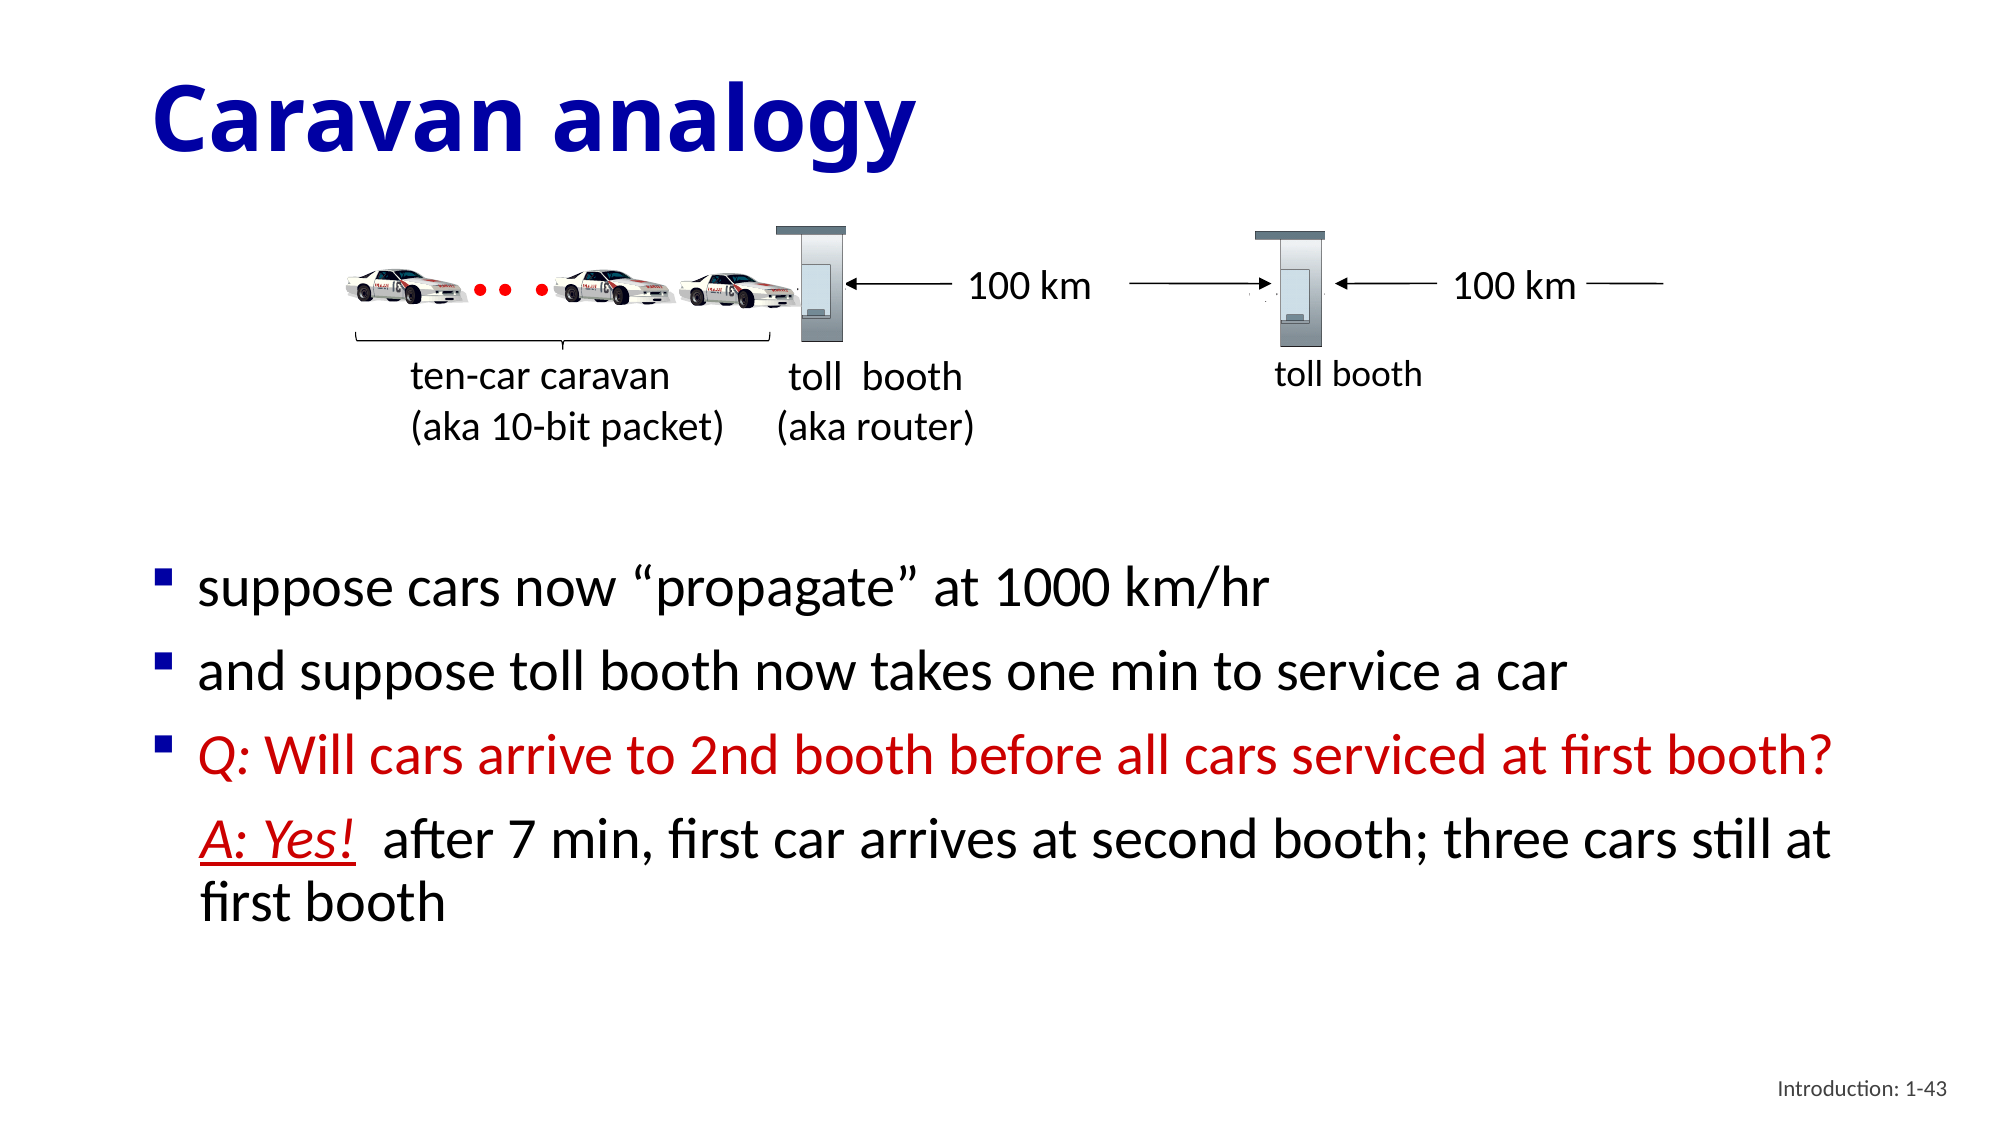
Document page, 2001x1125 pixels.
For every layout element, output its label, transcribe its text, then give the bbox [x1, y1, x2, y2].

text_box ten-car caravan (aka 10-bit packet) [395, 342, 683, 456]
text_box [535, 283, 549, 296]
text_box suppose cars now “propagate” at 1000 km/hr and suppose toll booth now takes one min to service a car Q: Will cars arrive to 2nd booth before all cars serviced at first booth? [135, 549, 1861, 821]
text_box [769, 218, 846, 346]
slide_number Introduction: 1-43 [1512, 1056, 1963, 1117]
picture [553, 269, 677, 306]
text_box 100 km [1524, 250, 1615, 316]
text_box [499, 283, 512, 296]
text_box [1249, 223, 1325, 351]
text_box A: Yes! after 7 min, first car arrives at second booth; three cars still at first booth [184, 800, 1932, 1042]
text_box [355, 331, 683, 350]
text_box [683, 232, 1069, 458]
picture [678, 272, 802, 309]
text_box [1174, 232, 1524, 403]
text_box 100 km [1069, 250, 1130, 316]
text_box [474, 283, 487, 296]
title Caravan analogy [135, 47, 1861, 195]
picture [345, 268, 469, 305]
